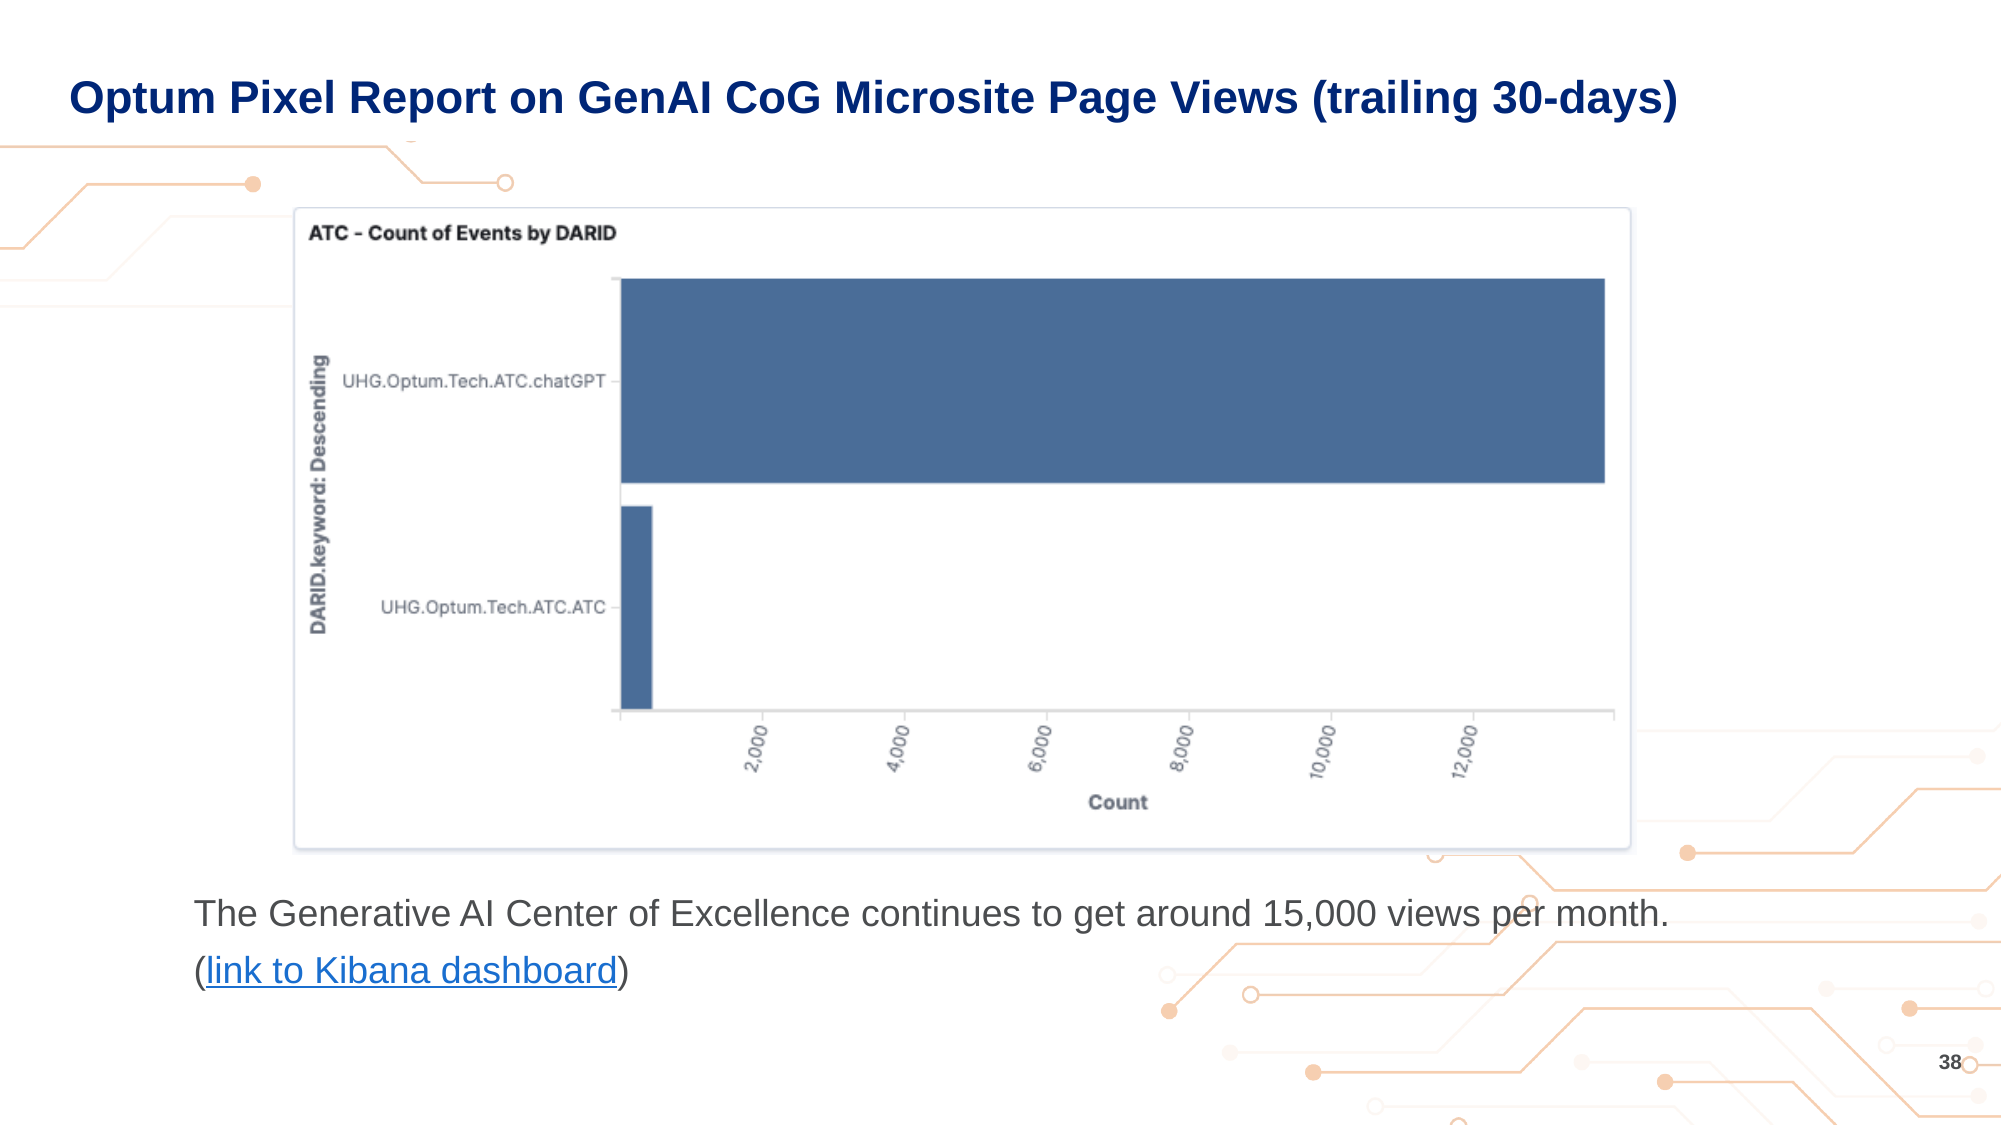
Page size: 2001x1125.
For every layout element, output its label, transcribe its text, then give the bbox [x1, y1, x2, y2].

picture [292, 207, 1637, 855]
title Optum Pixel Report on GenAI CoG Microsite Page Views (trailing 30-days) [69, 74, 1810, 125]
list The Generative AI Center of Excellence continues to get around 15,000 views per month. (link to Kibana dashboard) [193, 888, 1934, 1018]
